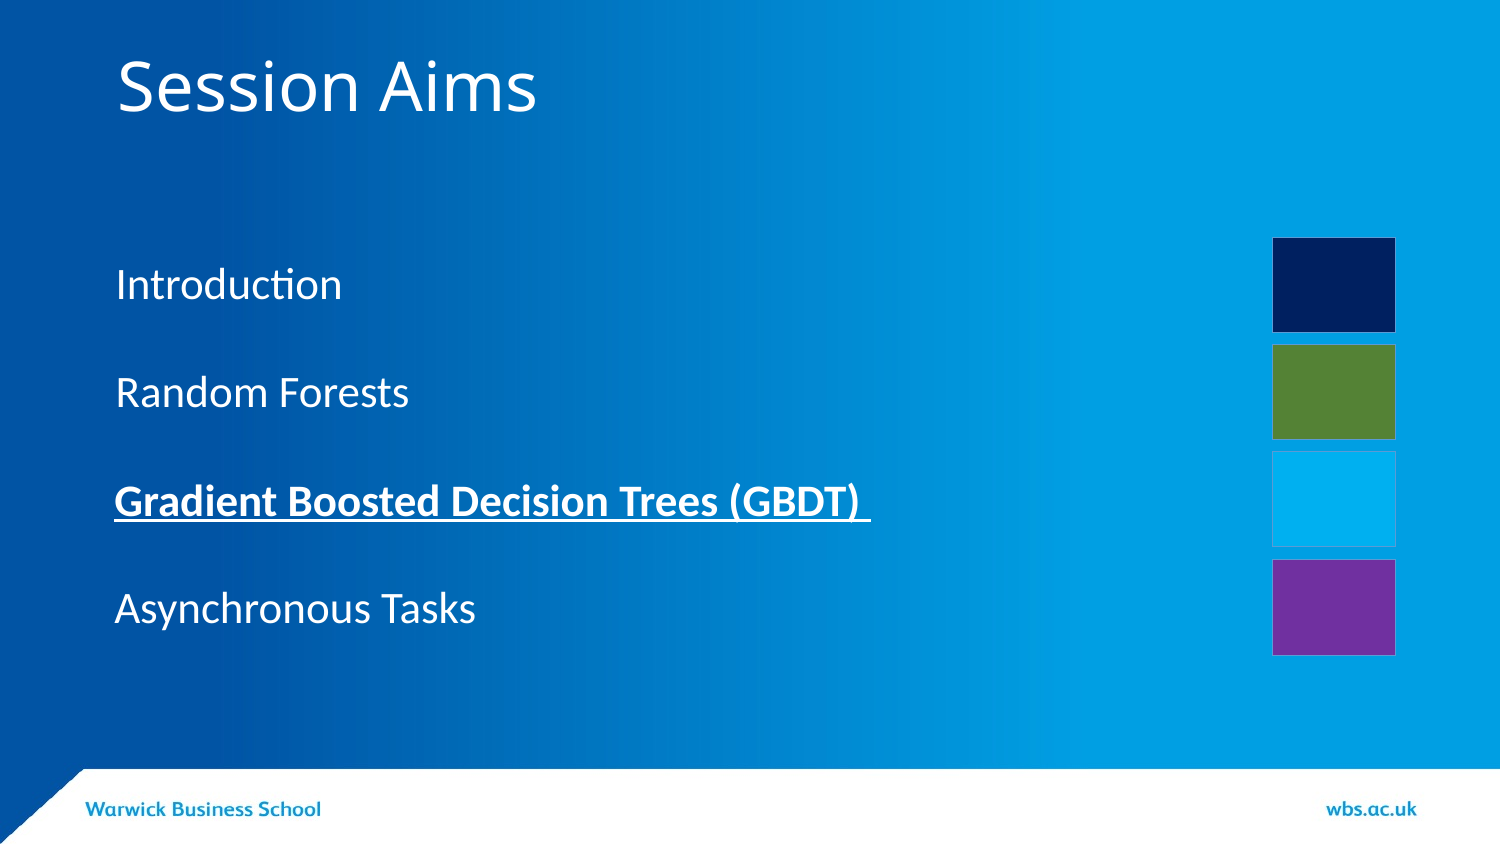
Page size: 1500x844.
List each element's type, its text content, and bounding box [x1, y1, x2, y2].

list Gradient Boosted Decision Trees (GBDT) [99, 454, 1272, 550]
list Random Forests [100, 345, 1273, 440]
title Session Aims [103, 44, 1397, 208]
list Introduction [100, 238, 1273, 333]
list Asynchronous Tasks [99, 544, 1155, 673]
picture [0, 0, 1500, 844]
